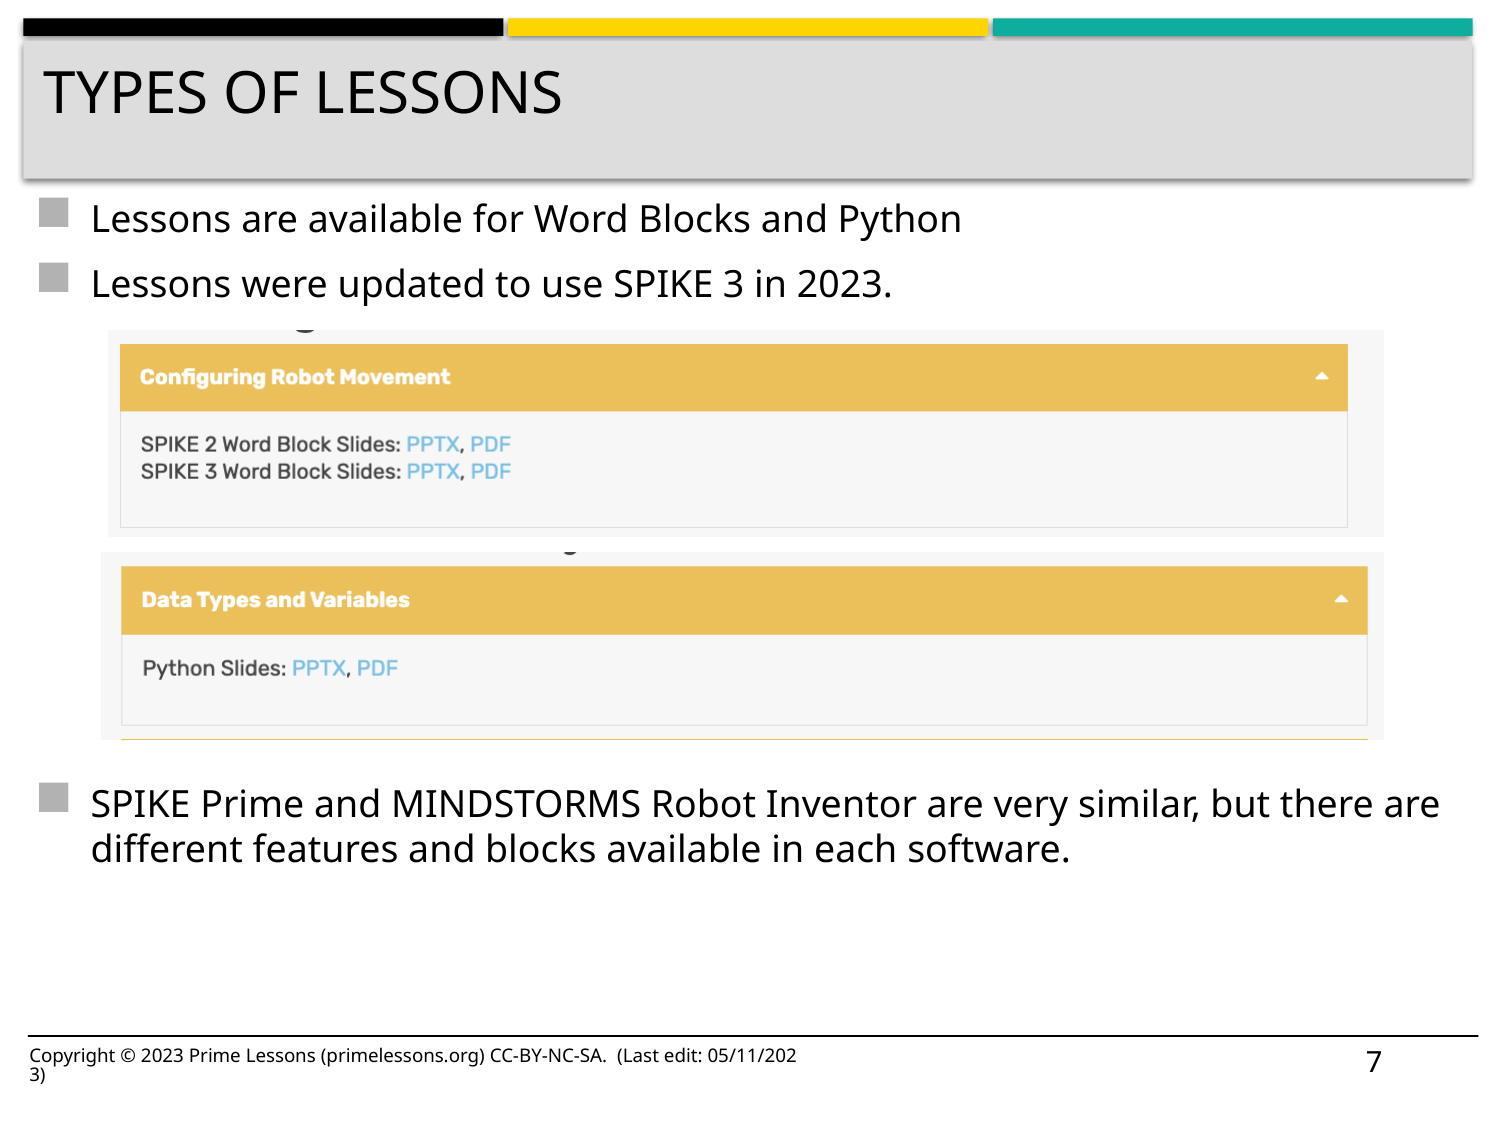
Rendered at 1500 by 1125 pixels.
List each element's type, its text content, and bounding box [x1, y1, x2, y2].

list Lessons are available for Word Blocks and Python Lessons were updated to use SPIKE 3 in 2023. SPIKE Prime and MINDSTORMS Robot Inventor are very similar, but there are different features and blocks available in each software. [25, 187, 1475, 1021]
footer Copyright © 2023 Prime Lessons (primelessons.org) CC-BY-NC-SA. (Last edit: 05/11/2023) [14, 1036, 814, 1097]
picture [108, 329, 1385, 538]
slide_number 7 [1351, 1036, 1478, 1097]
picture [101, 551, 1385, 740]
title TYPES OF LESSONS [28, 48, 1464, 172]
